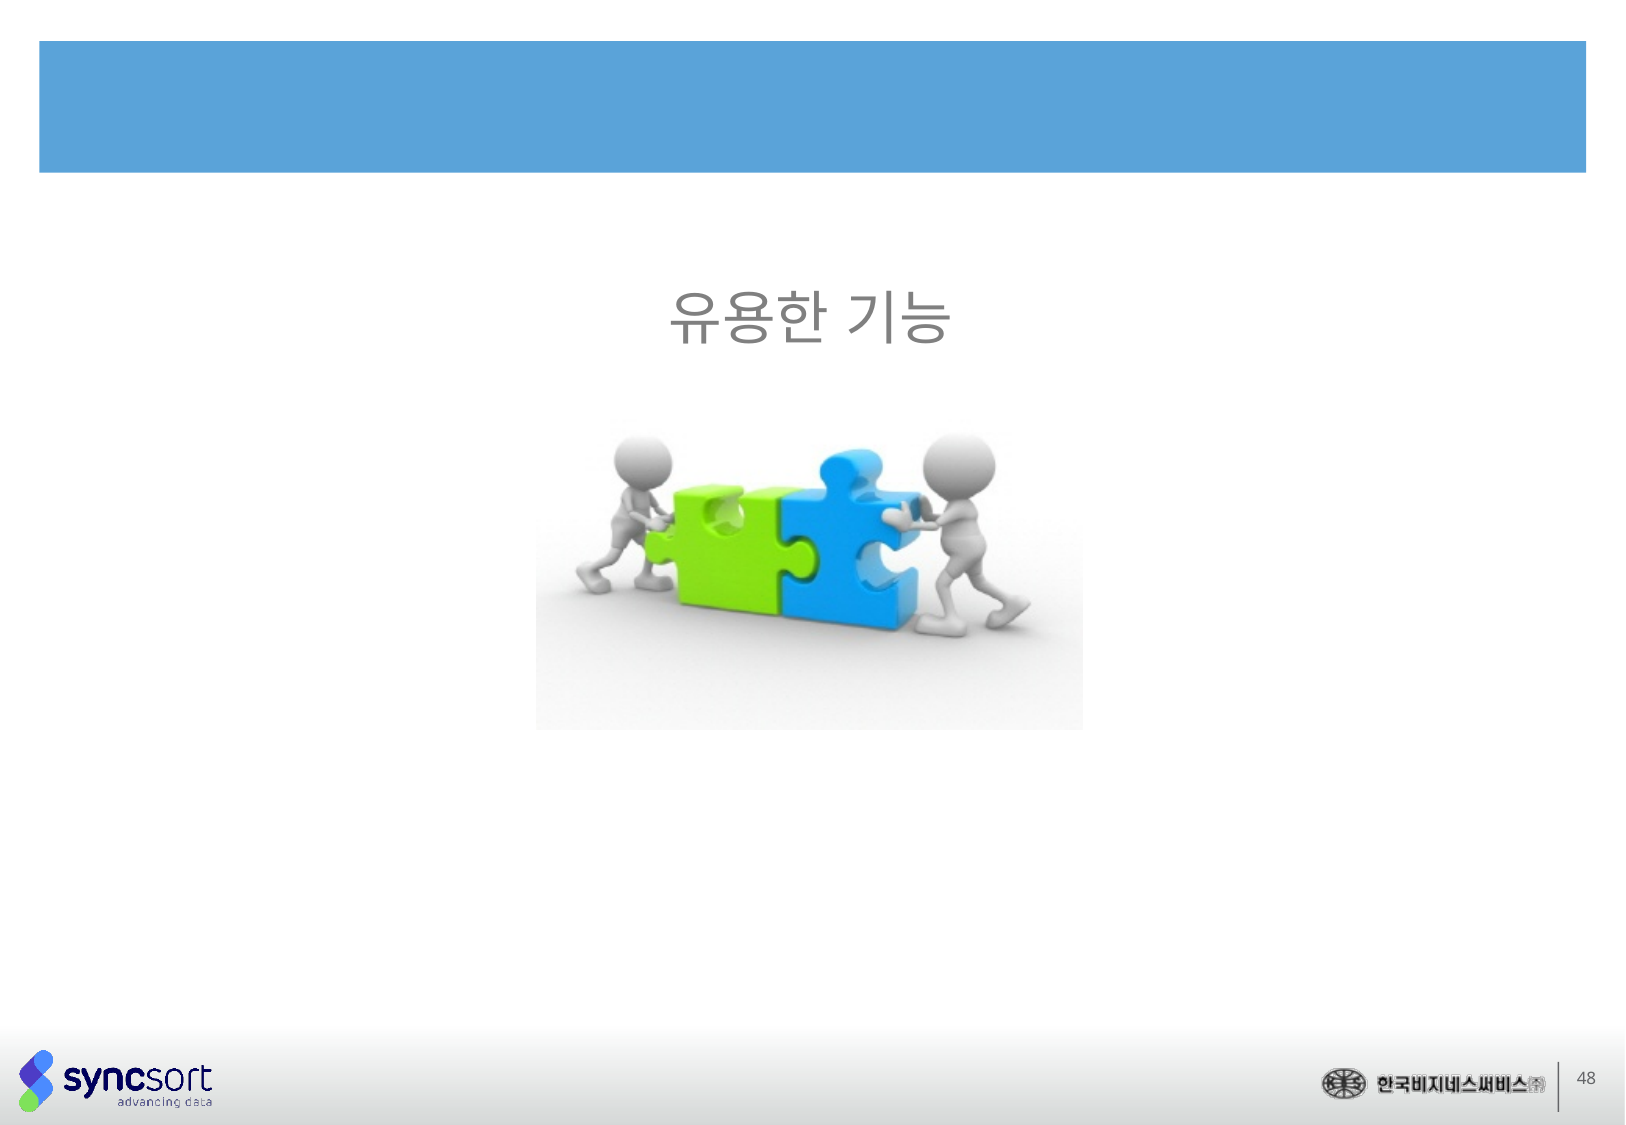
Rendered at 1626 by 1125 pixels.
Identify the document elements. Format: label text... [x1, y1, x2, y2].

picture [0, 1024, 1625, 1125]
picture [535, 395, 1083, 730]
text_box 유용한 기능 [654, 273, 968, 359]
slide_number 48 [1147, 1042, 1514, 1103]
